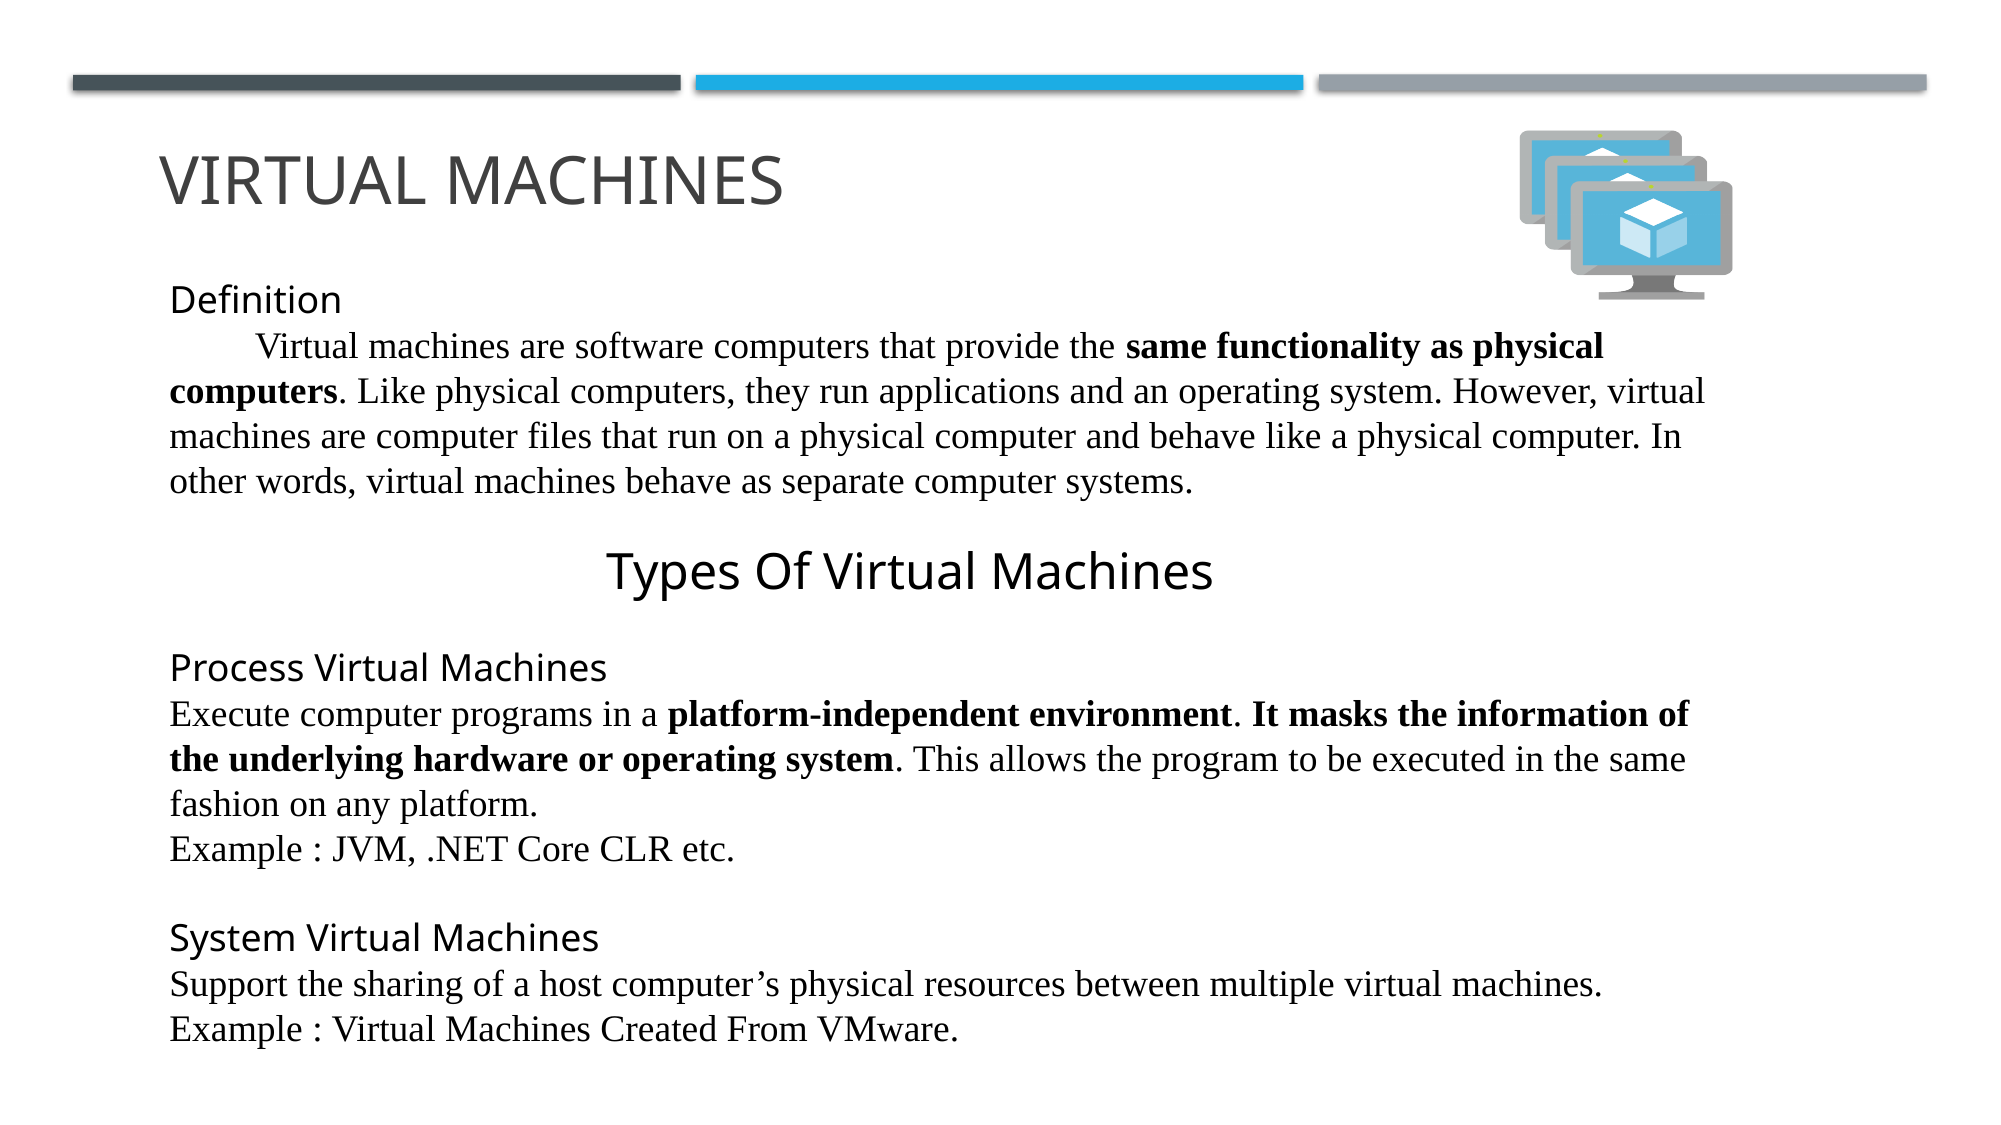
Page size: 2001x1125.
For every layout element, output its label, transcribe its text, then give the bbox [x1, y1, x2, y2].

text_box Virtual machines [145, 130, 1515, 220]
text_box Definition Virtual machines are software computers that provide the same functionality as physical computers. Like physical computers, they run applications and an operating system. However, virtual machines are computer files that run on a physical computer and behave like a physical computer. In other words, virtual machines behave as separate computer systems. [154, 268, 1733, 509]
picture [1518, 129, 1733, 301]
text_box Types Of Virtual Machines Process Virtual Machines Execute computer programs in a platform-independent environment. It masks the information of the underlying hardware or operating system. This allows the program to be executed in the same fashion on any platform. Example : JVM, .NET Core CLR etc. System Virtual Machines Support the sharing of a host computer’s physical resources between multiple virtual machines. Example : Virtual Machines Created From VMware. [154, 532, 1733, 1057]
